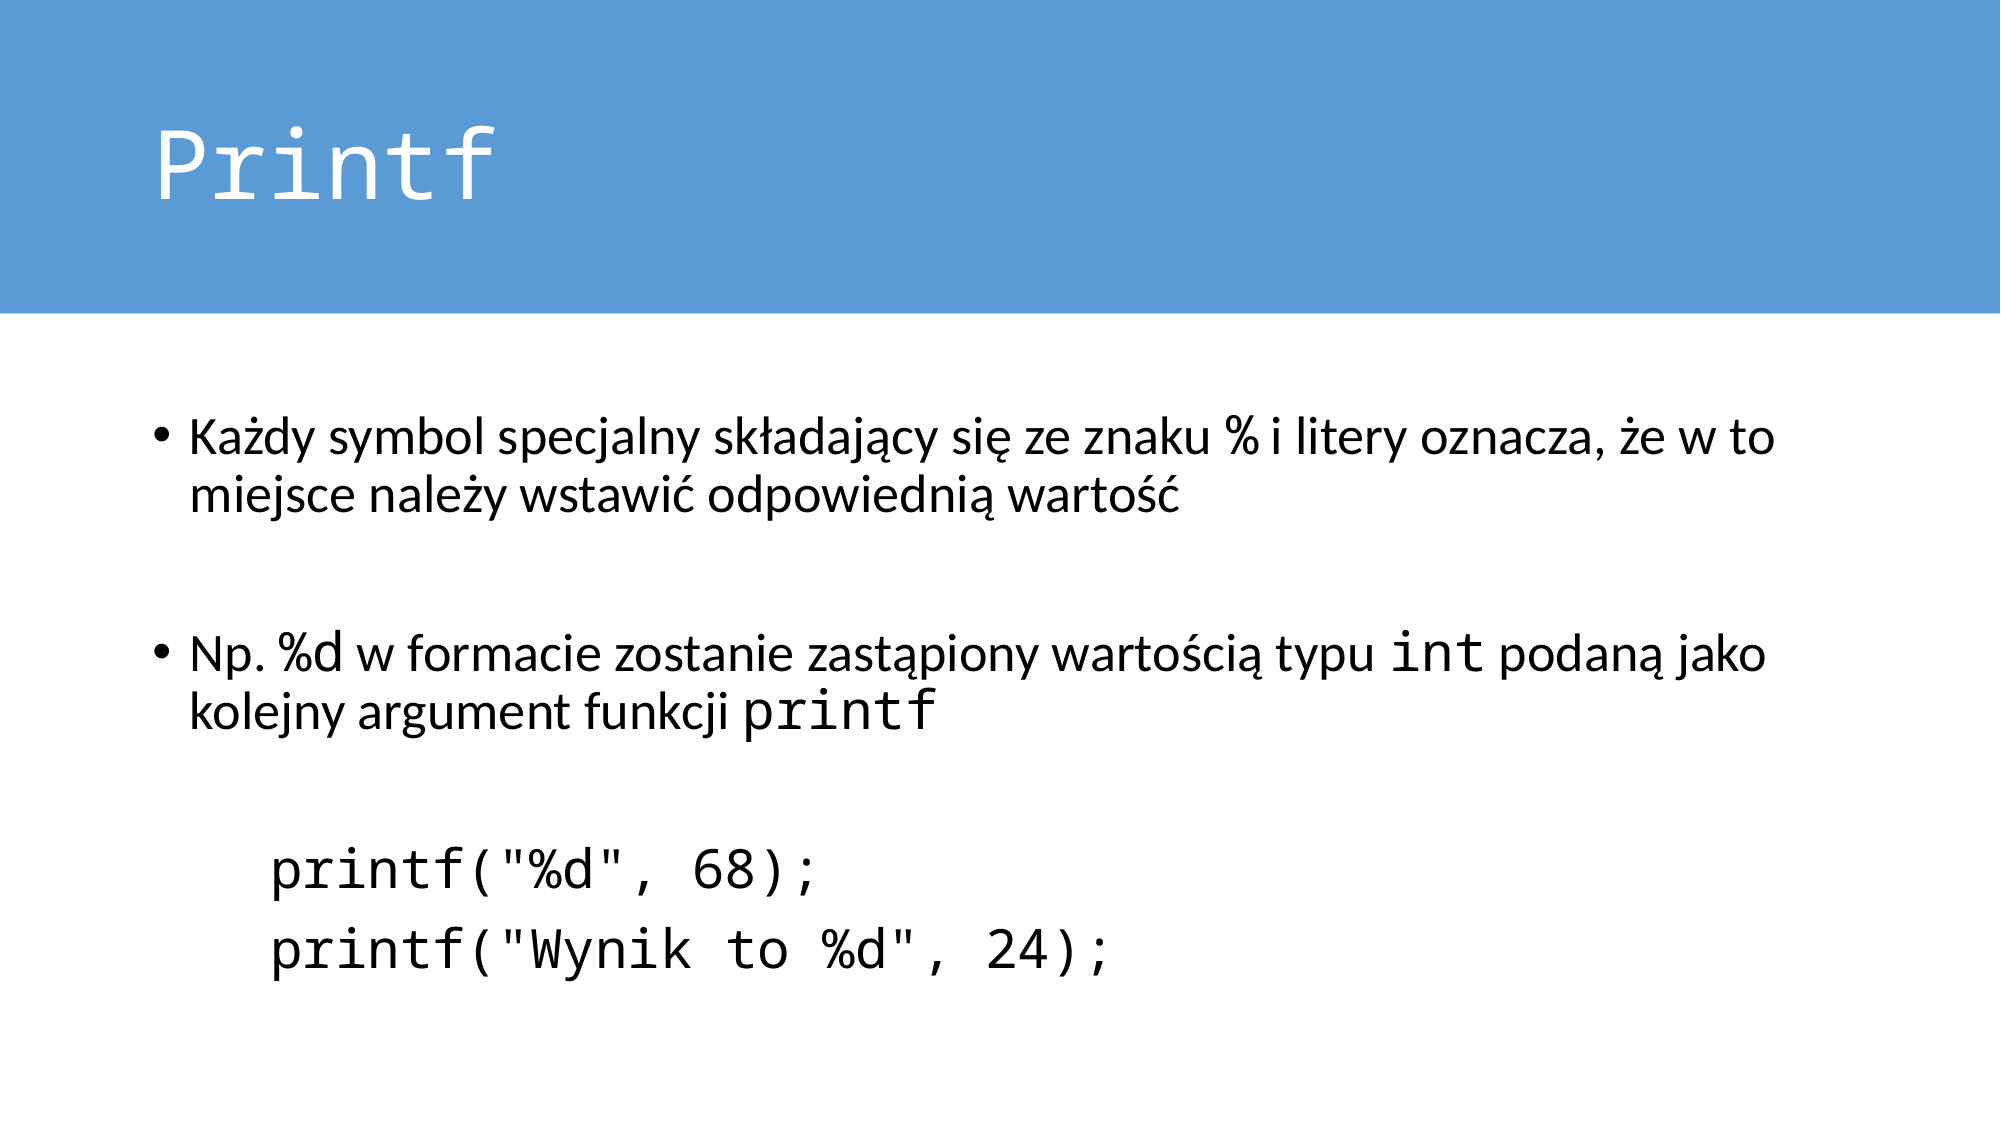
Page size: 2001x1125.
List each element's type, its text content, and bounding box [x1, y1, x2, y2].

list Każdy symbol specjalny składający się ze znaku % i litery oznacza, że w to miejsce należy wstawić odpowiednią wartość Np. %d w formacie zostanie zastąpiony wartością typu int podaną jako kolejny argument funkcji printf printf("%d", 68); printf("Wynik to %d", 24); [137, 399, 1863, 1014]
title Printf [137, 59, 1863, 278]
text_box [0, 0, 2000, 314]
